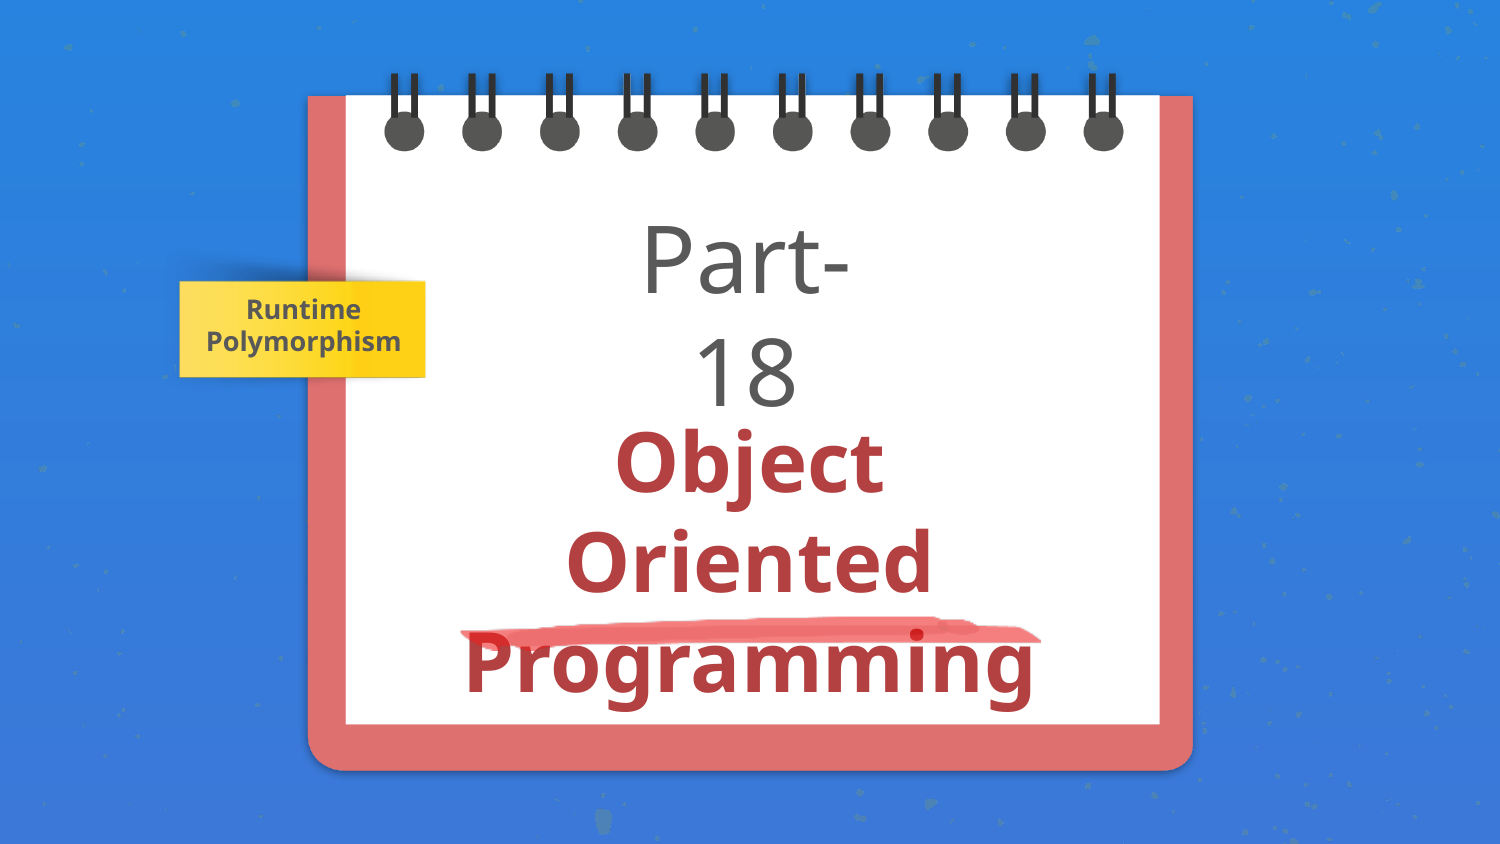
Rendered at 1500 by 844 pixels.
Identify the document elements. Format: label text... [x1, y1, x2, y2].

title Part-18 [573, 230, 918, 395]
picture [136, 73, 1193, 771]
title Object Oriented Programming [438, 394, 1062, 529]
